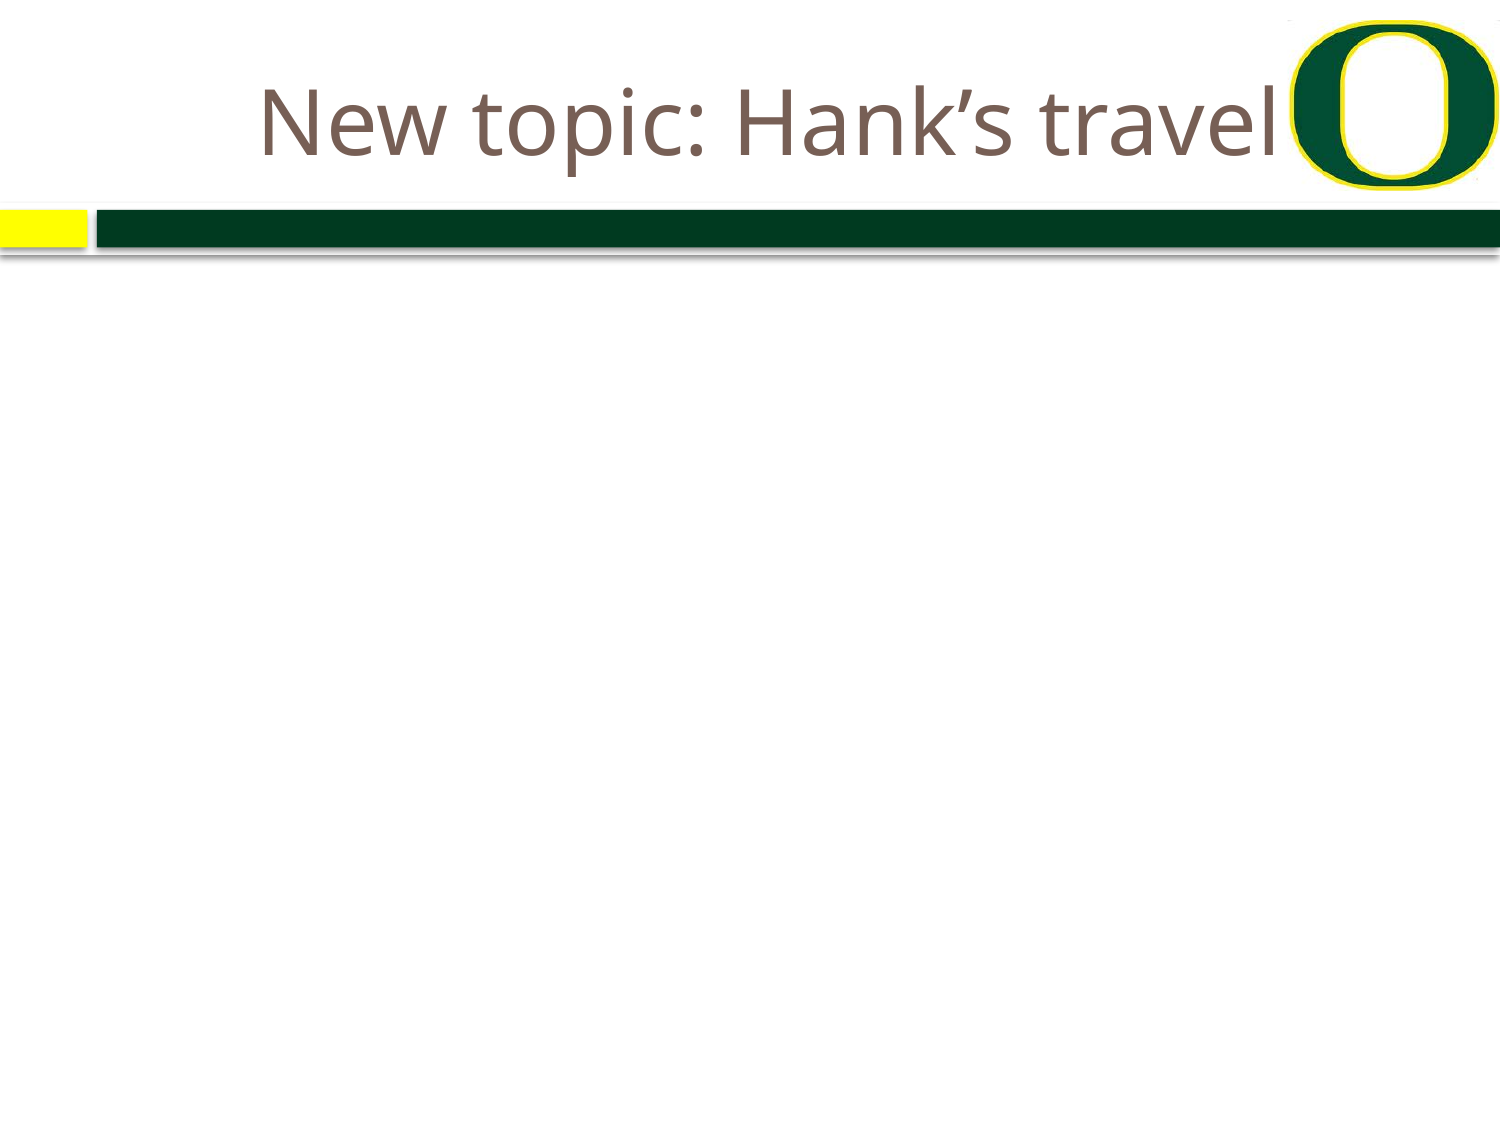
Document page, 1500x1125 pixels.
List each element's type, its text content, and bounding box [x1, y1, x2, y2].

picture [1287, 20, 1500, 191]
title New topic: Hank’s travel [100, 37, 1438, 200]
